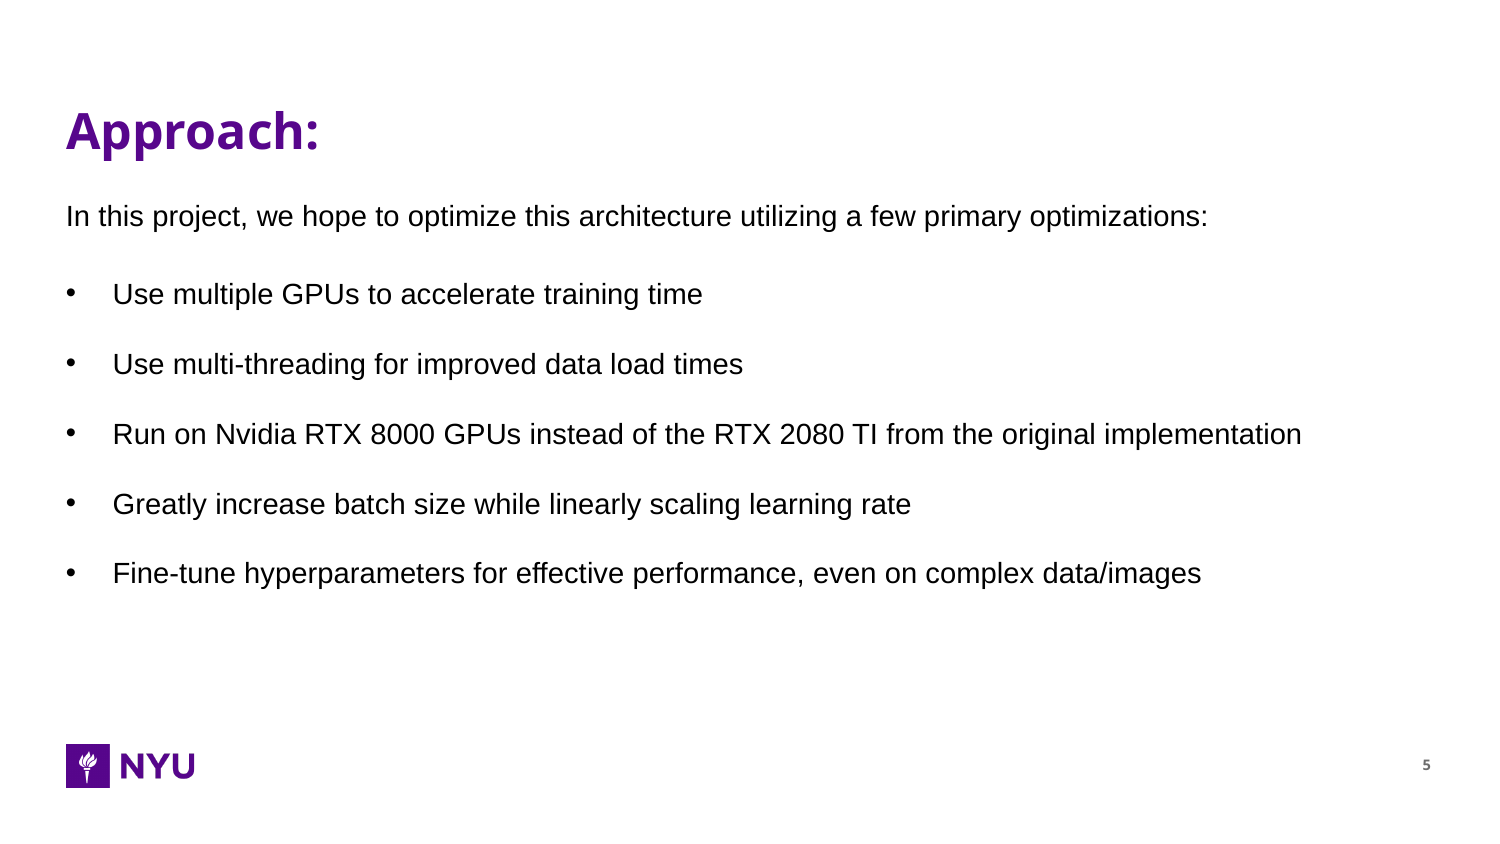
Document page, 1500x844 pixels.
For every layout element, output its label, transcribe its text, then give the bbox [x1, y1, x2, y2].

text_box In this project, we hope to optimize this architecture utilizing a few primary optimizations: [51, 189, 1237, 232]
title Approach: [51, 96, 1111, 171]
picture [66, 744, 195, 788]
text_box Use multiple GPUs to accelerate training time Use multi-threading for improved data load times Run on Nvidia RTX 8000 GPUs instead of the RTX 2080 TI from the original implementation Greatly increase batch size while linearly scaling learning rate Fine-tune hyperparameters for effective performance, even on complex data/images [51, 232, 1391, 598]
